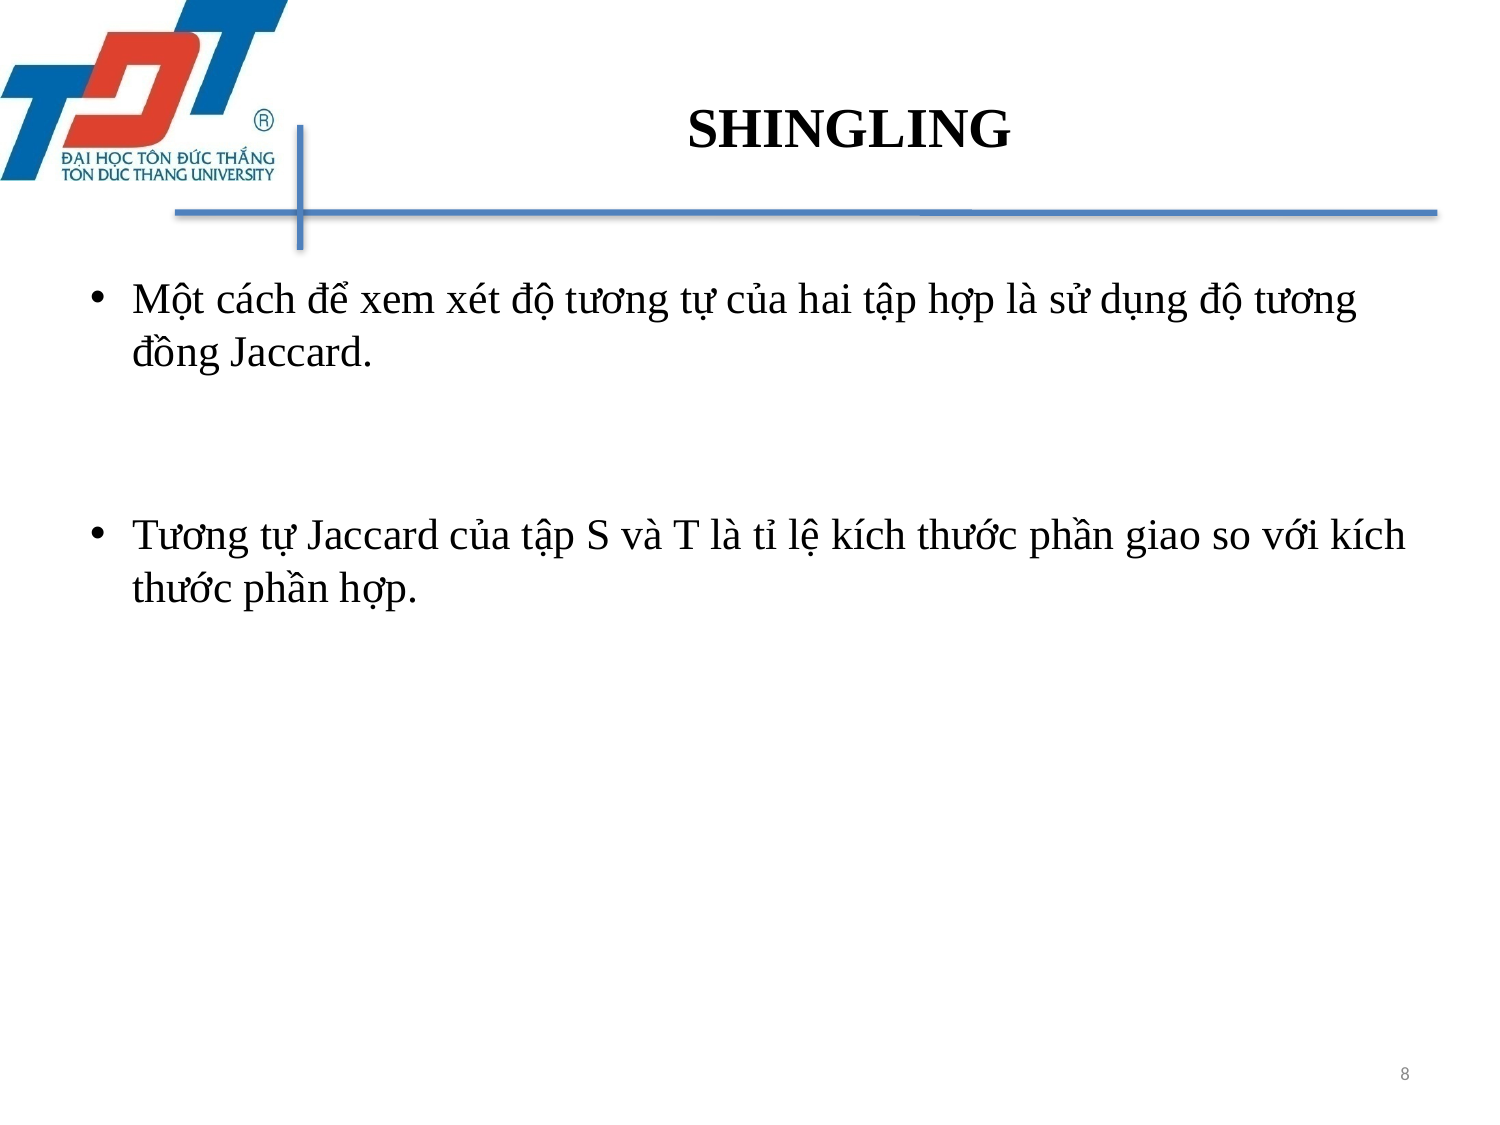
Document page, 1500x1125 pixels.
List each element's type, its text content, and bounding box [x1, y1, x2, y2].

picture [0, 0, 288, 181]
slide_number 8 [1074, 1042, 1425, 1103]
title SHINGLING [174, 31, 1500, 219]
